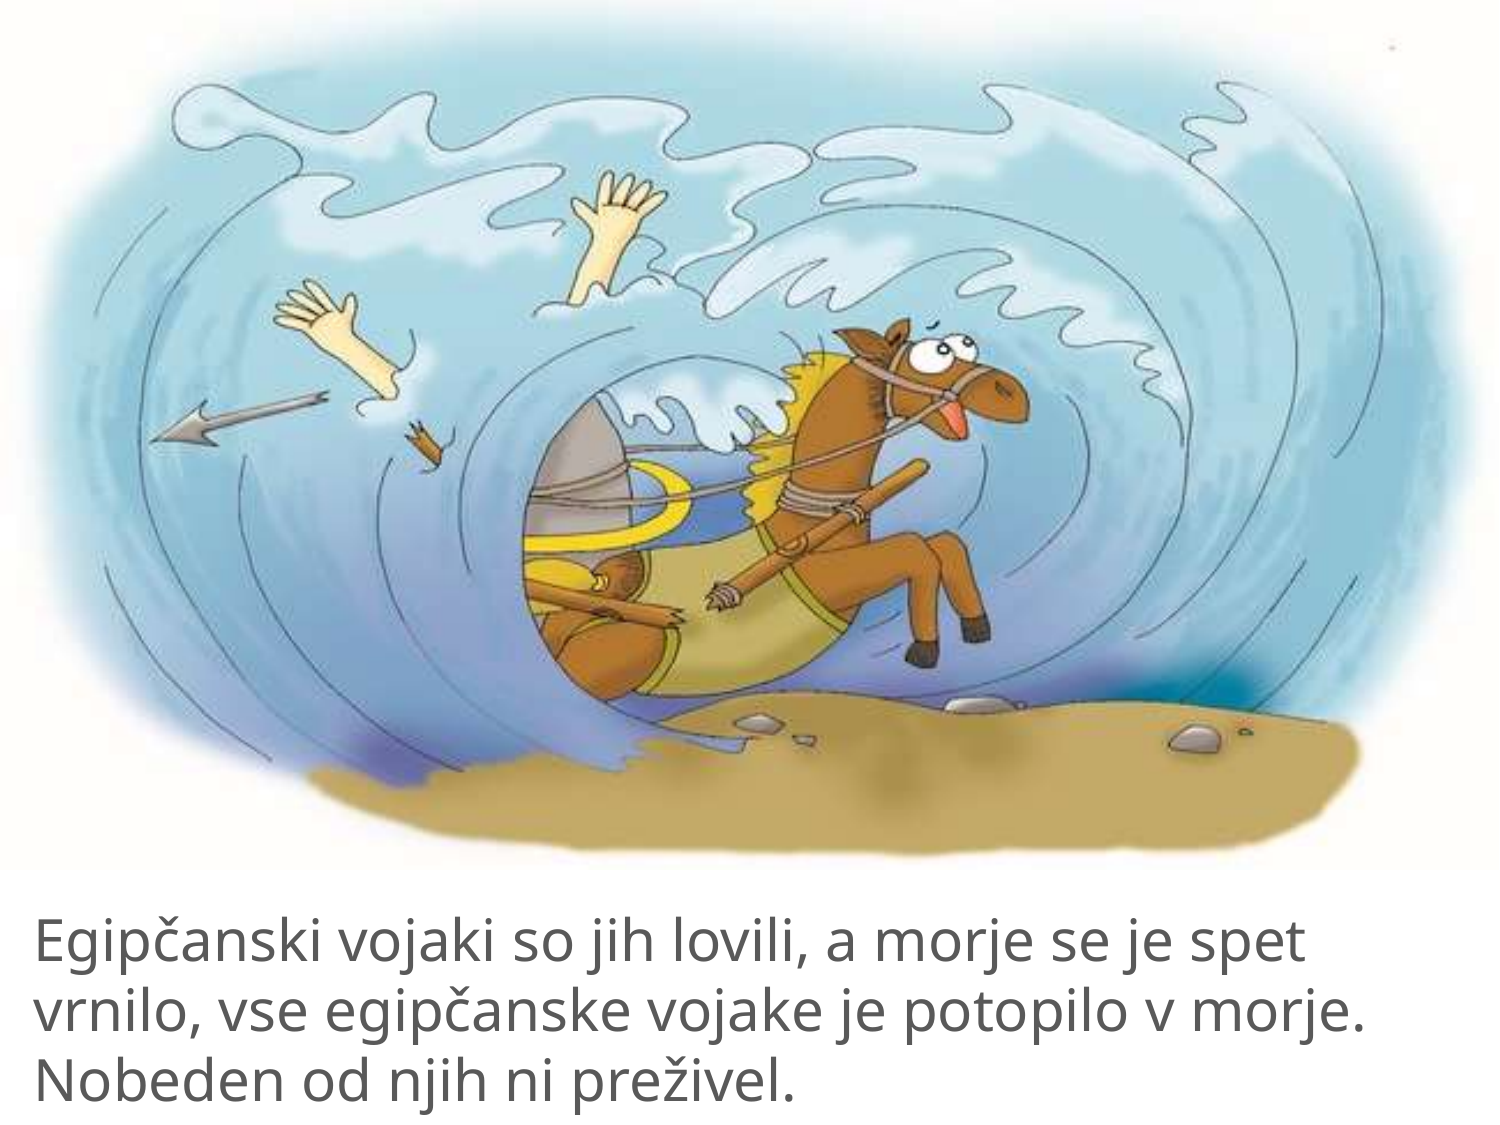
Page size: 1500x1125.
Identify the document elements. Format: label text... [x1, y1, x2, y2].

picture [0, 0, 1500, 870]
text_box Egipčanski vojaki so jih lovili, a morje se je spet vrnilo, vse egipčanske vojake je potopilo v morje. Nobeden od njih ni preživel. [18, 895, 1500, 1121]
